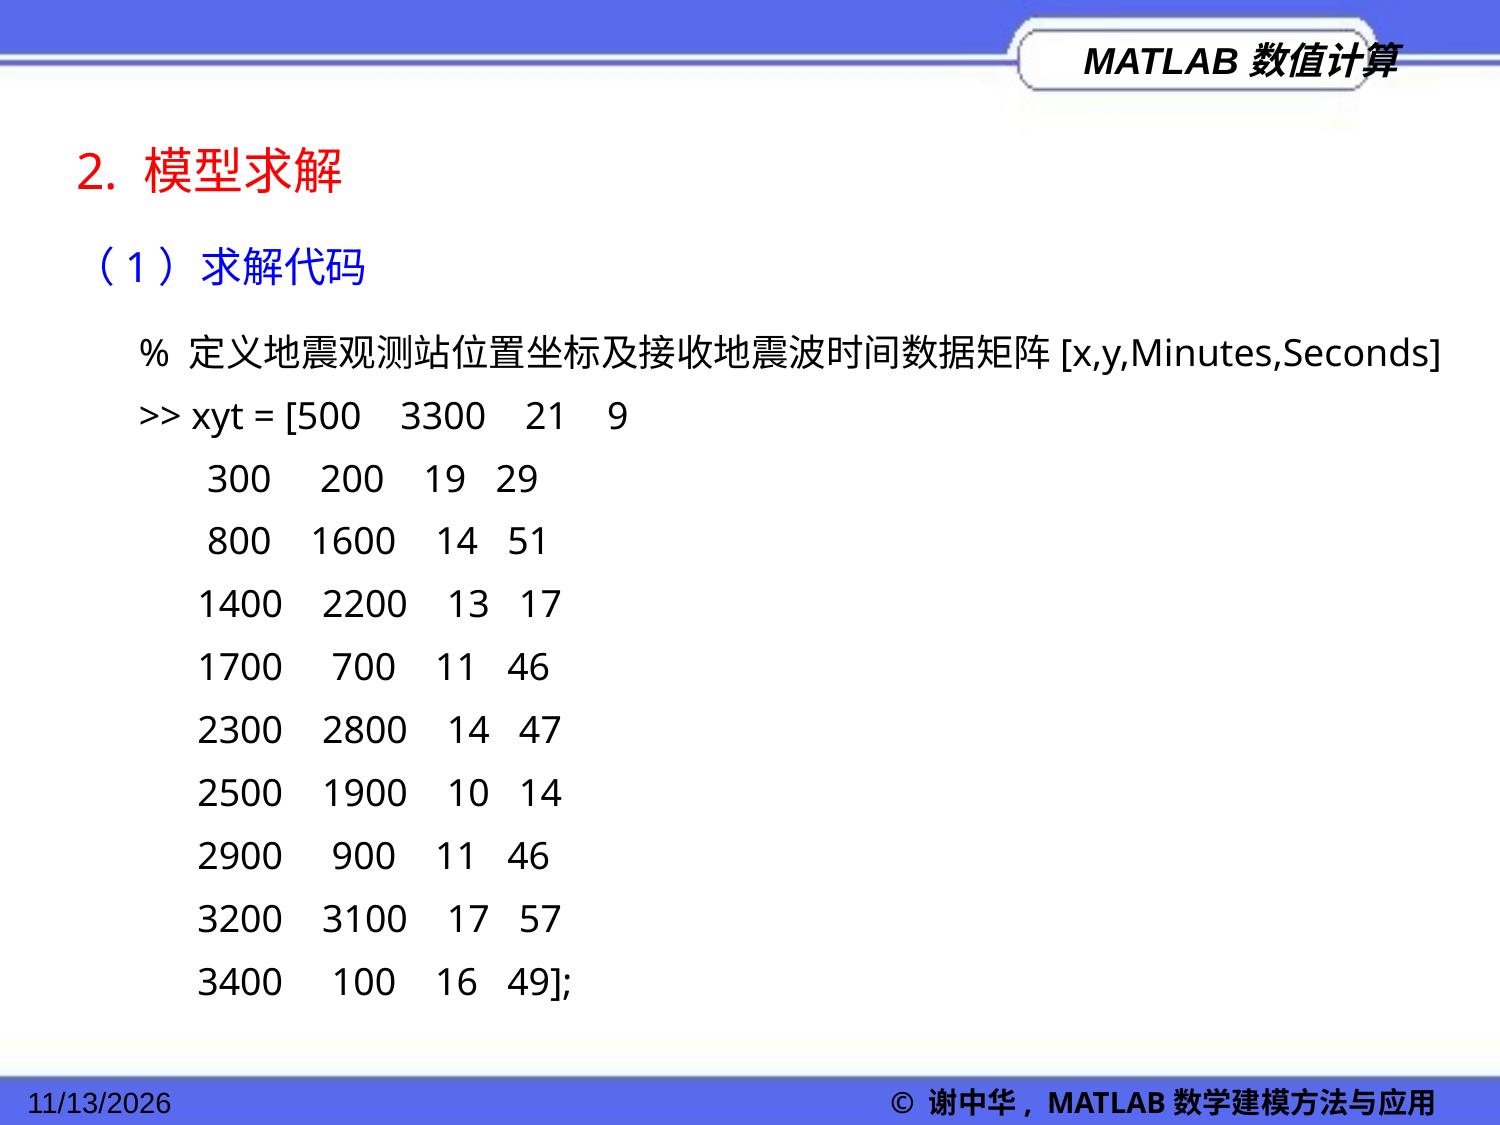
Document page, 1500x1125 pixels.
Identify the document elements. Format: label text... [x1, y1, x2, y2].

footer © 谢中华, MATLAB数学建模方法与应用 [844, 1079, 1483, 1123]
text_box % 定义地震观测站位置坐标及接收地震波时间数据矩阵[x,y,Minutes,Seconds] >> xyt = [500 3300 21 9 300 200 19 29 800 1600 14 51 1400 2200 13 17 1700 700 11 46 2300 2800 14 47 2500 1900 10 14 2900 900 11 46 3200 3100 17 57 3400 100 16 49]; [123, 303, 1471, 1011]
text_box （1）求解代码 [58, 213, 1376, 299]
text_box 2. 模型求解 [61, 132, 1353, 208]
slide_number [12, 1079, 363, 1123]
picture [0, 0, 1500, 1125]
